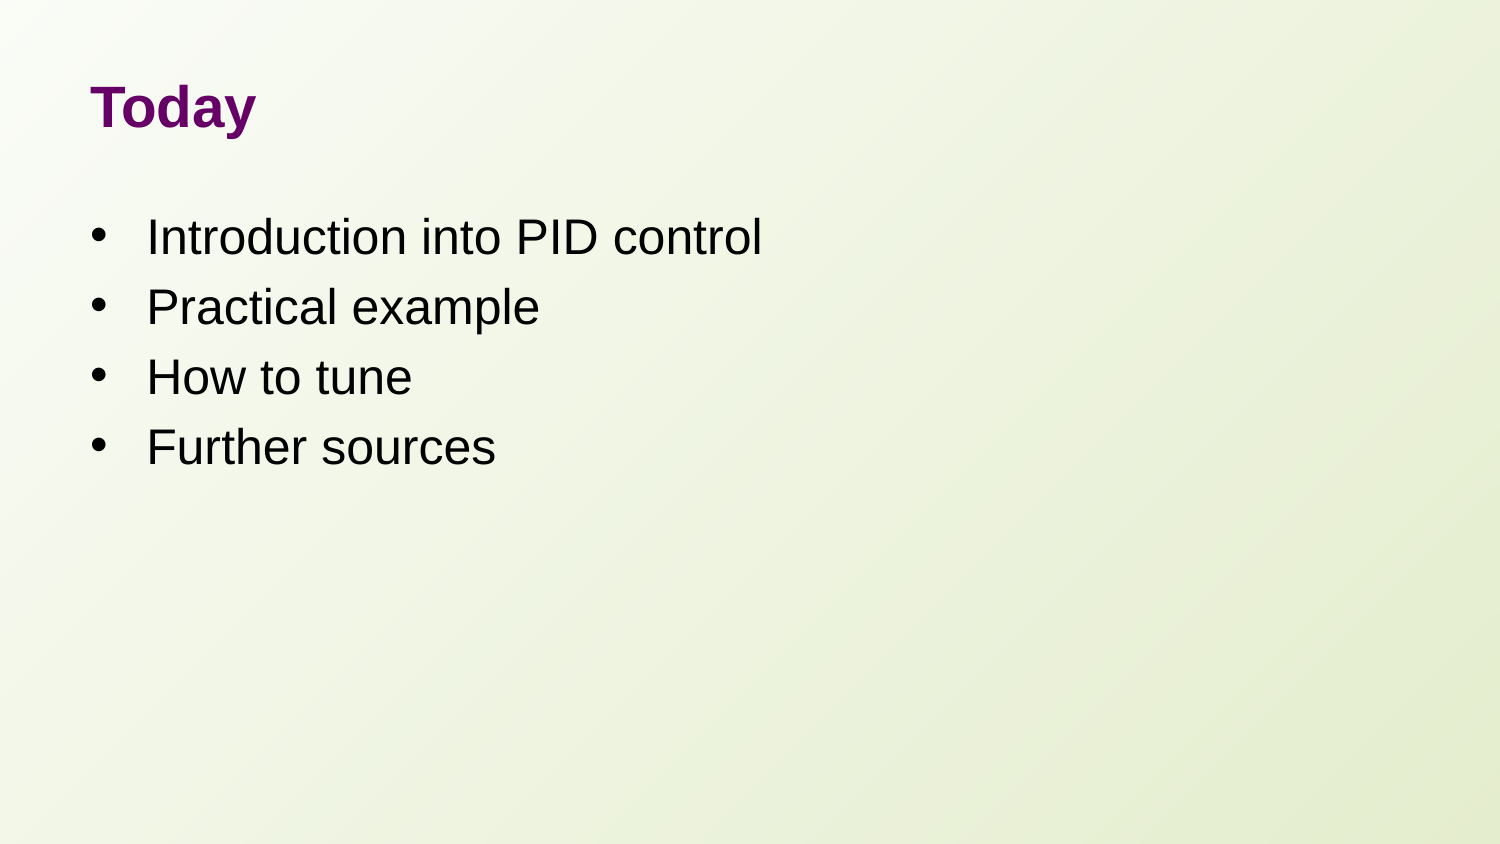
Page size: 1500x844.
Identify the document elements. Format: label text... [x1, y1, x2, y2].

title Today [75, 33, 1425, 175]
list Introduction into PID control Practical example How to tune Further sources [75, 196, 1425, 669]
